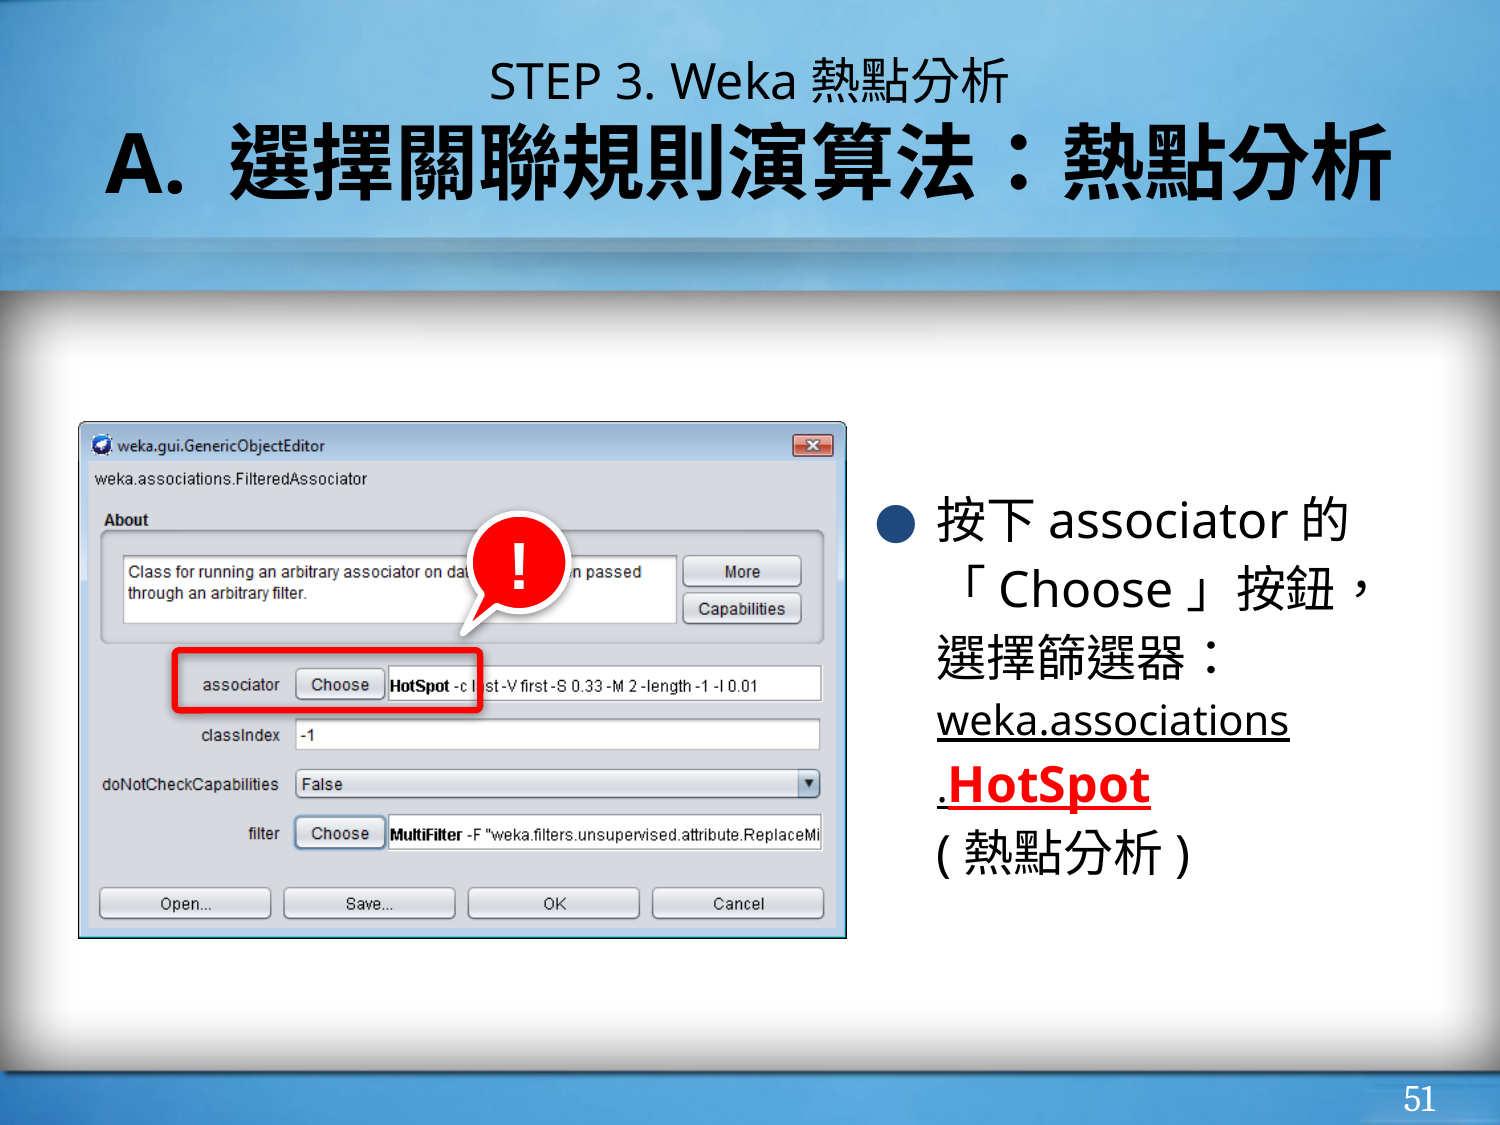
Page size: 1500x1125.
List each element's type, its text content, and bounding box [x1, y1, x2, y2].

slide_number ‹#› [1350, 1074, 1488, 1118]
list 按下associator的「Choose」按鈕，選擇篩選器： weka.associations .HotSpot (熱點分析) [846, 293, 1432, 1067]
title STEP 3. Weka熱點分析 A. 選擇關聯規則演算法：熱點分析 [78, 27, 1422, 232]
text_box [77, 421, 847, 939]
picture [0, 0, 1500, 1125]
